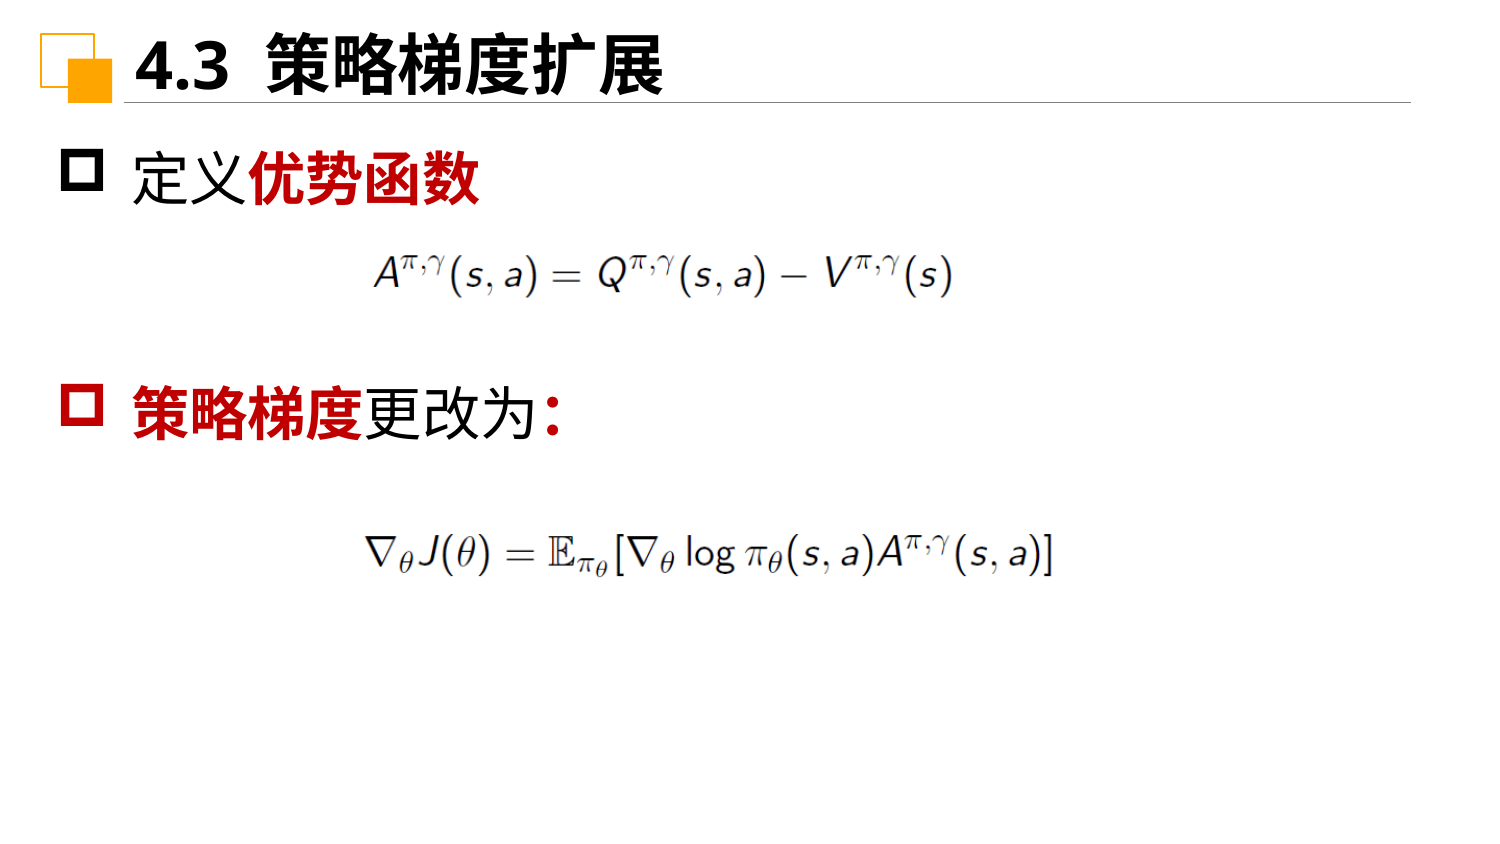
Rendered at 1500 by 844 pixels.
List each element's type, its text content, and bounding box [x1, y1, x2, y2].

picture [332, 492, 1085, 595]
text_box 4.3 策略梯度扩展 [135, 32, 1117, 95]
picture [348, 231, 1009, 326]
text_box 定义优势函数 策略梯度更改为： [41, 100, 1377, 690]
